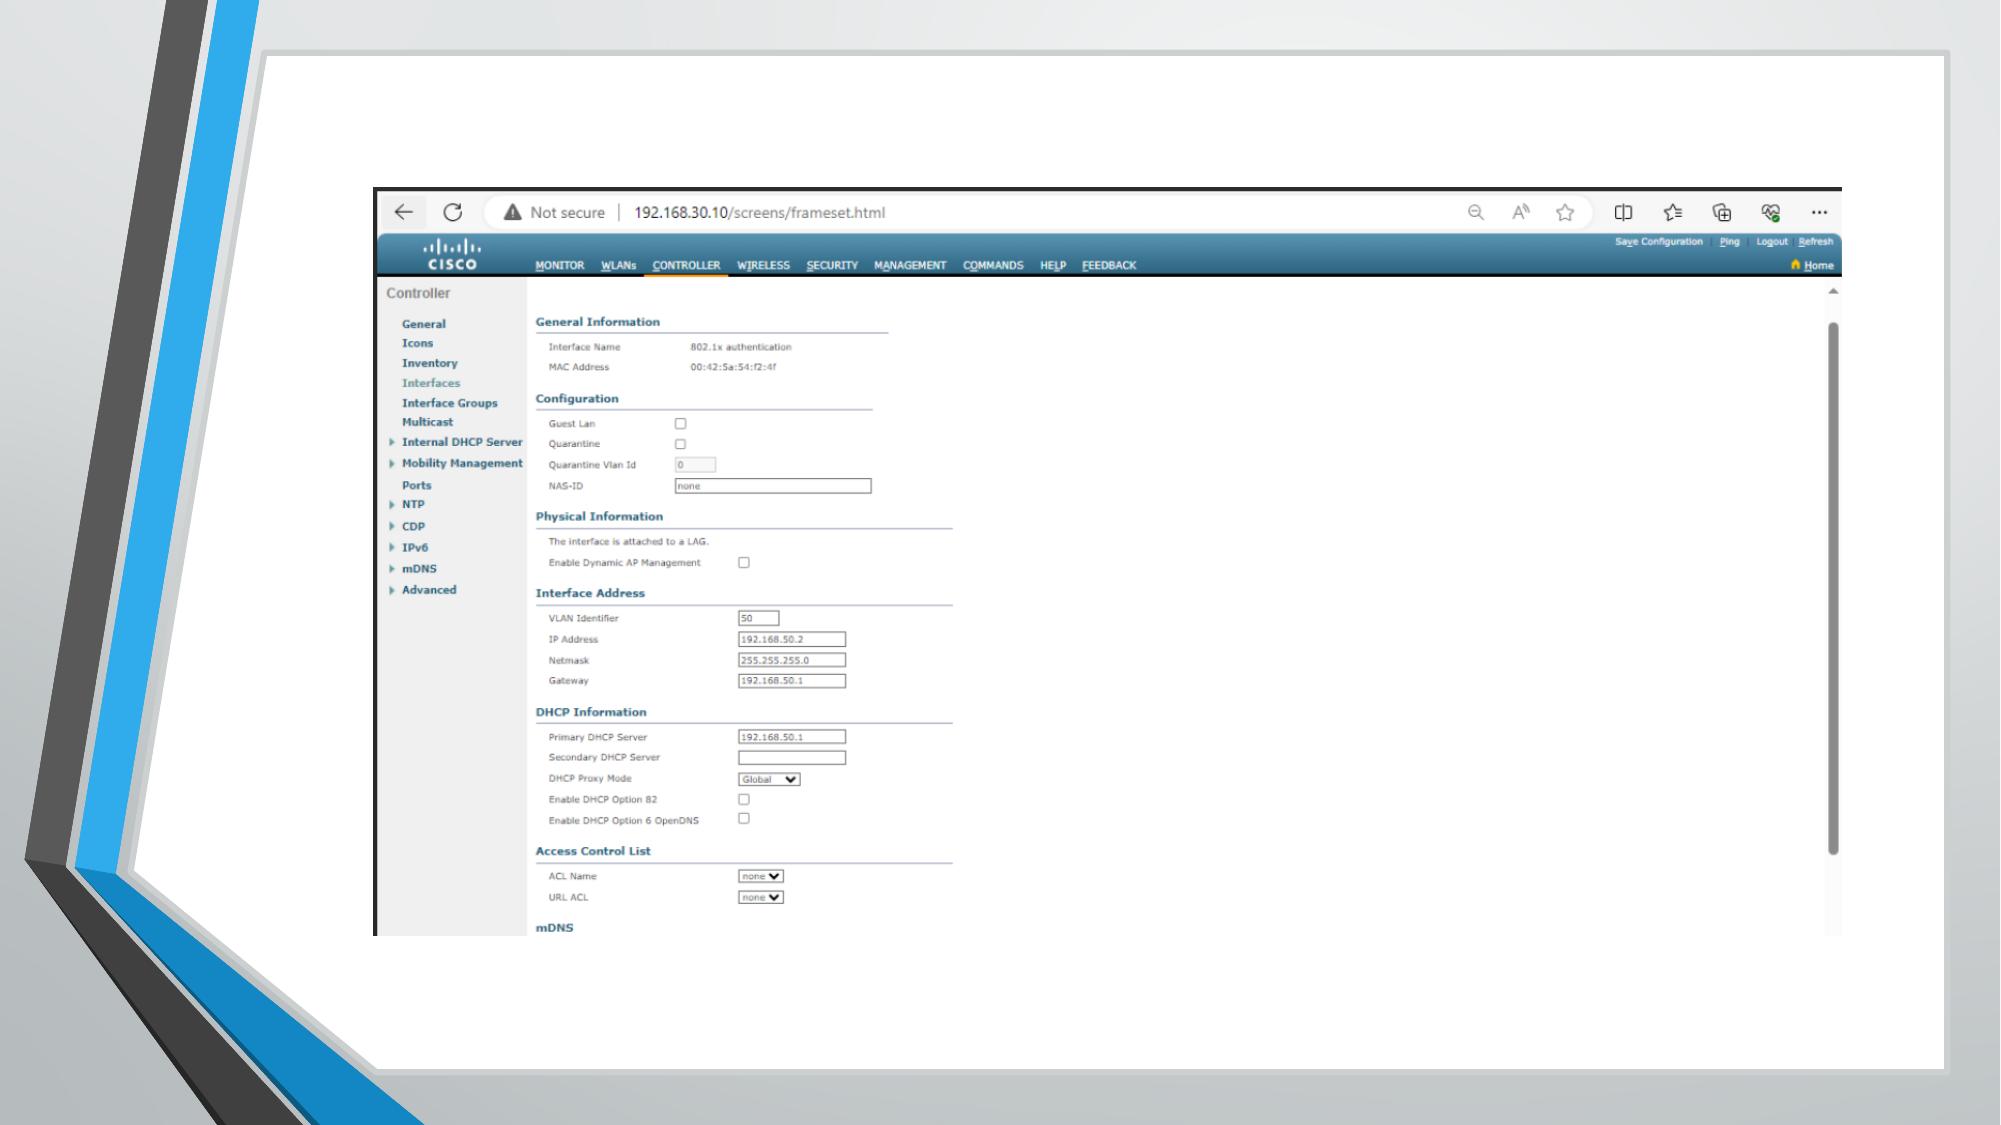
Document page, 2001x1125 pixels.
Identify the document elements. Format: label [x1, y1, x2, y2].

picture [373, 187, 1842, 937]
text_box [24, 0, 425, 1125]
text_box [425, 51, 1949, 1074]
